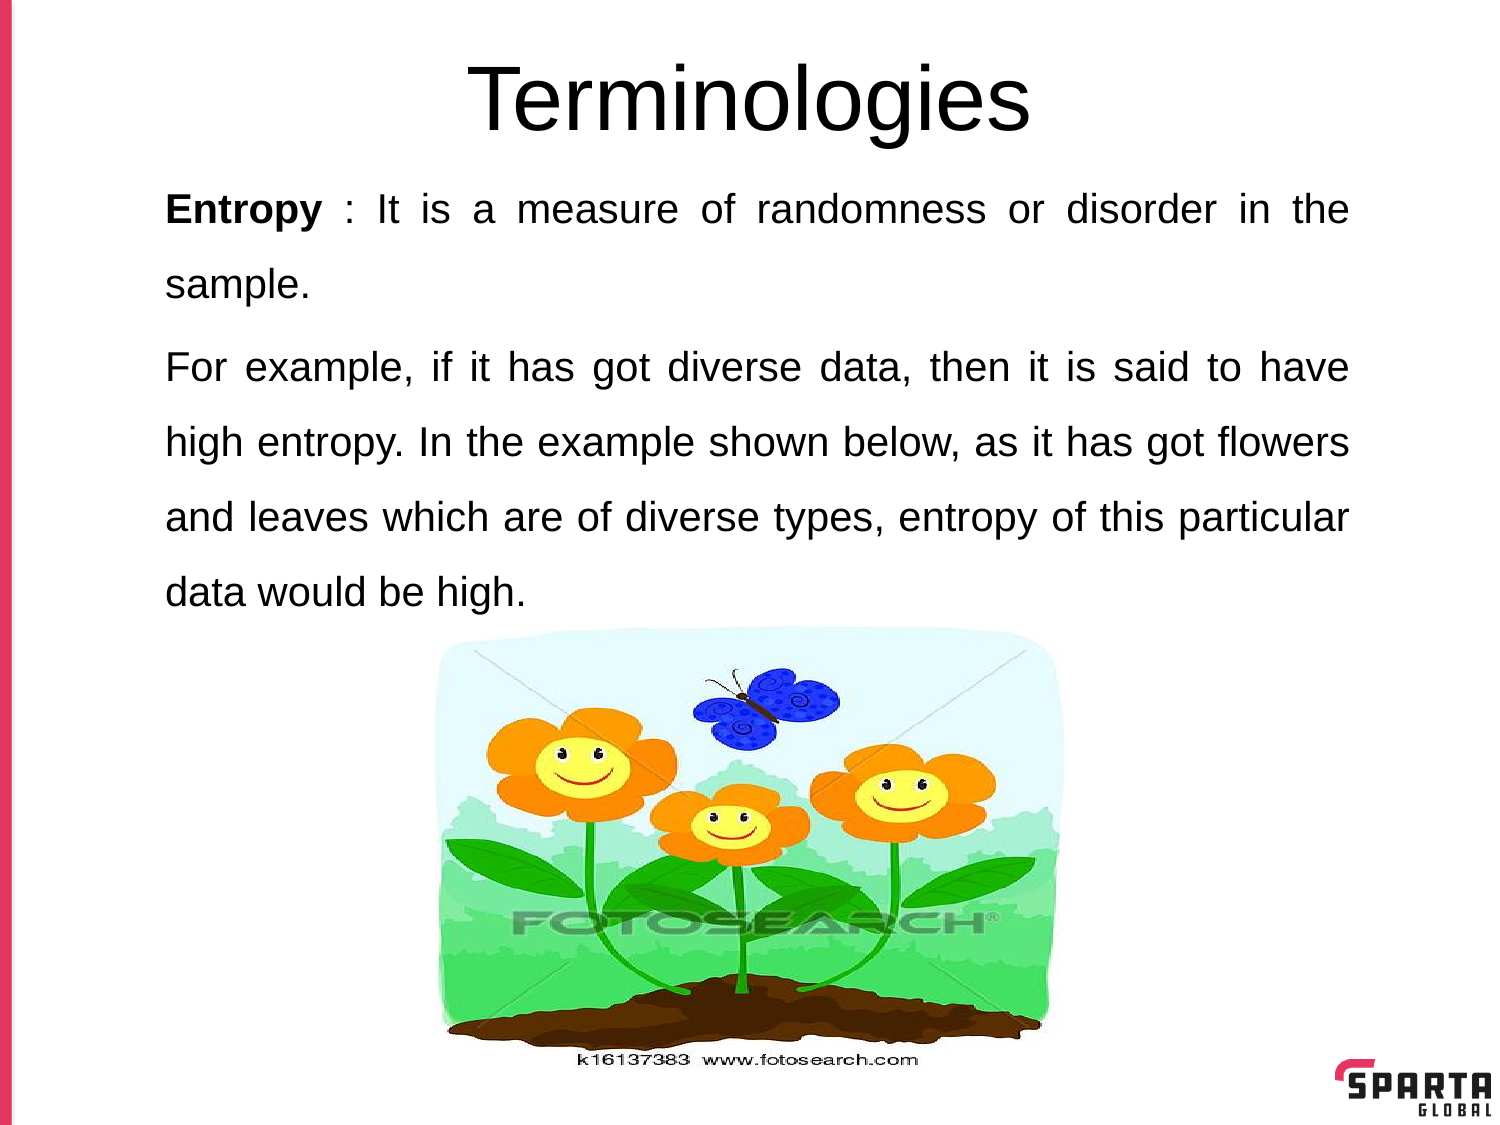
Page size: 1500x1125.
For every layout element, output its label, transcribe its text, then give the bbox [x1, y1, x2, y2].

picture [435, 626, 1065, 1069]
picture [1335, 1059, 1492, 1117]
title Terminologies [75, 0, 1425, 188]
list Entropy : It is a measure of randomness or disorder in the sample. For example, if it has got diverse data, then it is said to have high entropy. In the example shown below, as it has got flowers and leaves which are of diverse types, entropy of this particular data would be high. [75, 149, 1366, 976]
